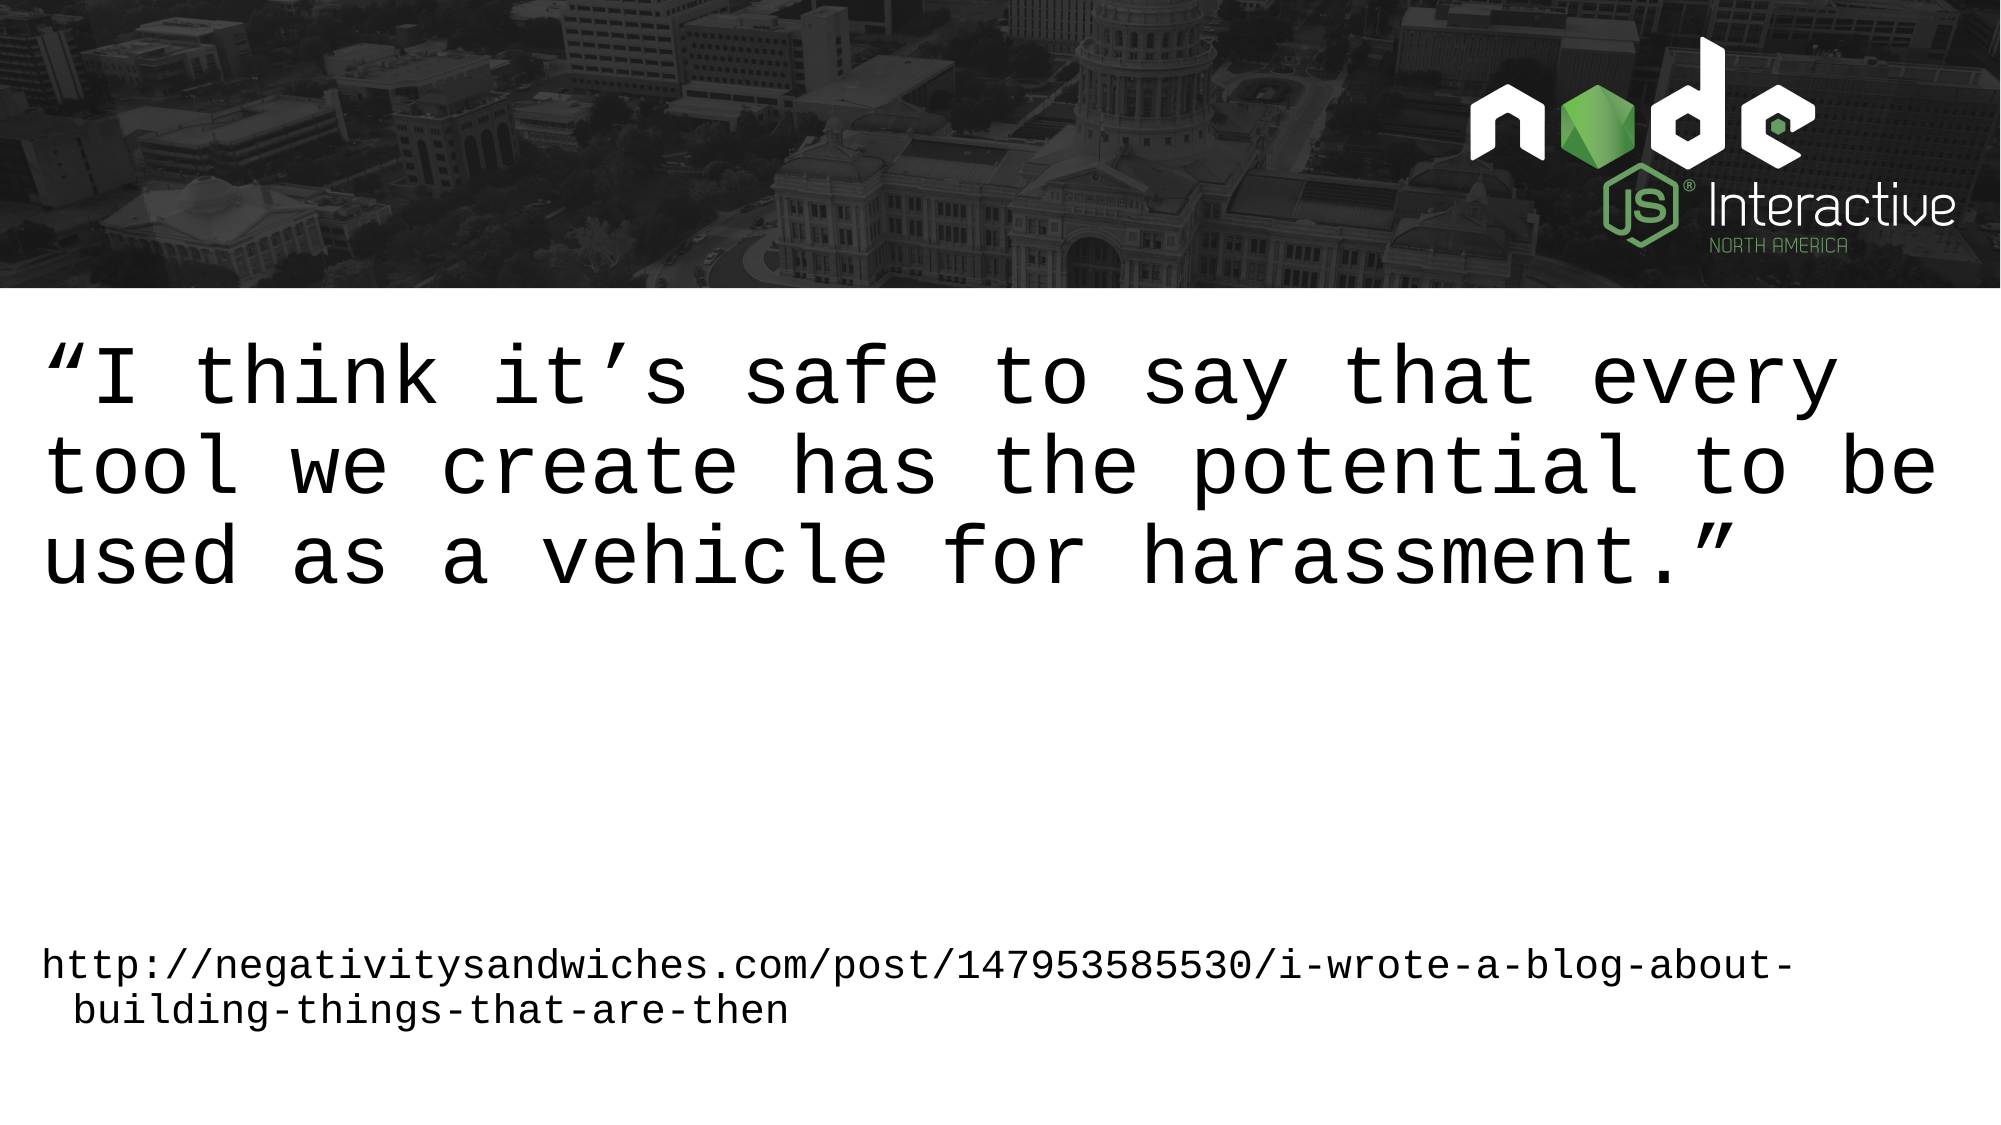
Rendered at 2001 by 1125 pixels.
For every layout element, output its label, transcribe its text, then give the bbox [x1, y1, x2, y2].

picture [0, 0, 2001, 1125]
list “I think it’s safe to say that every tool we create has the potential to be used as a vehicle for harassment.” http://negativitysandwiches.com/post/147953585530/i-wrote-a-blog-about-building-things-that-are-then [26, 324, 1969, 1107]
